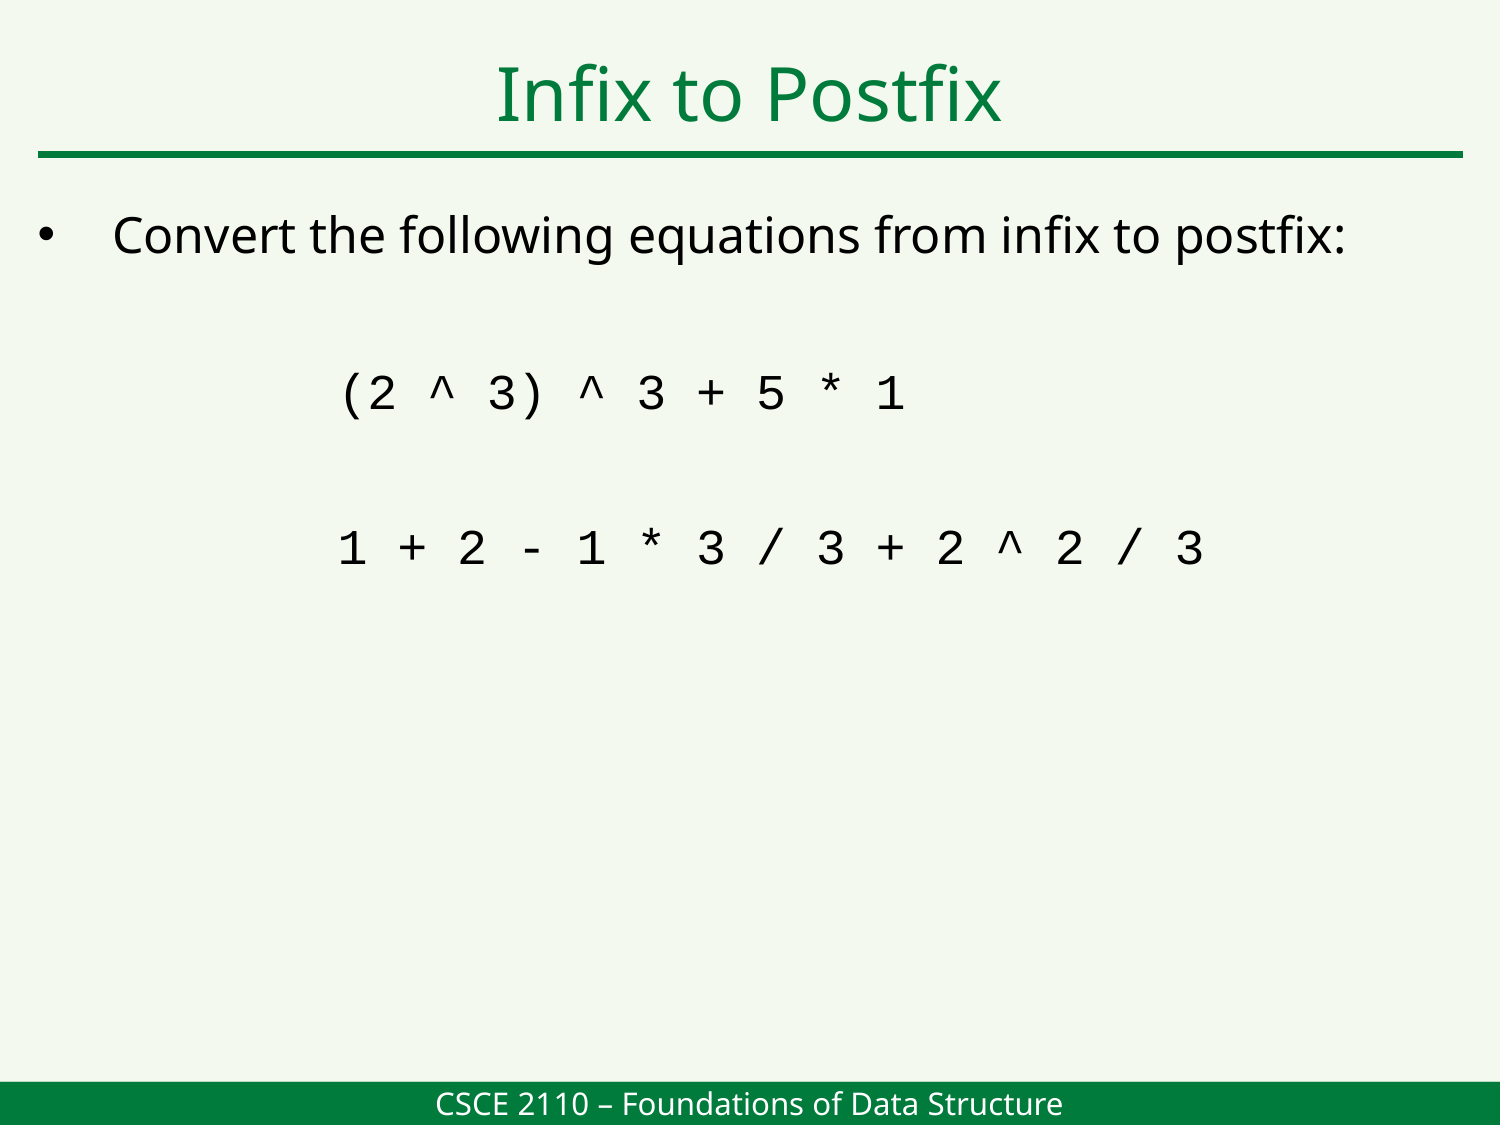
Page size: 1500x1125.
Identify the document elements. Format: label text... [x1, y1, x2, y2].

text_box Infix to Postfix [36, 27, 1463, 155]
text_box Convert the following equations from infix to postfix: (2 ^ 3) ^ 3 + 5 * 1 1 + 2 - 1 * 3 / 3 + 2 ^ 2 / 3 [37, 176, 1463, 575]
